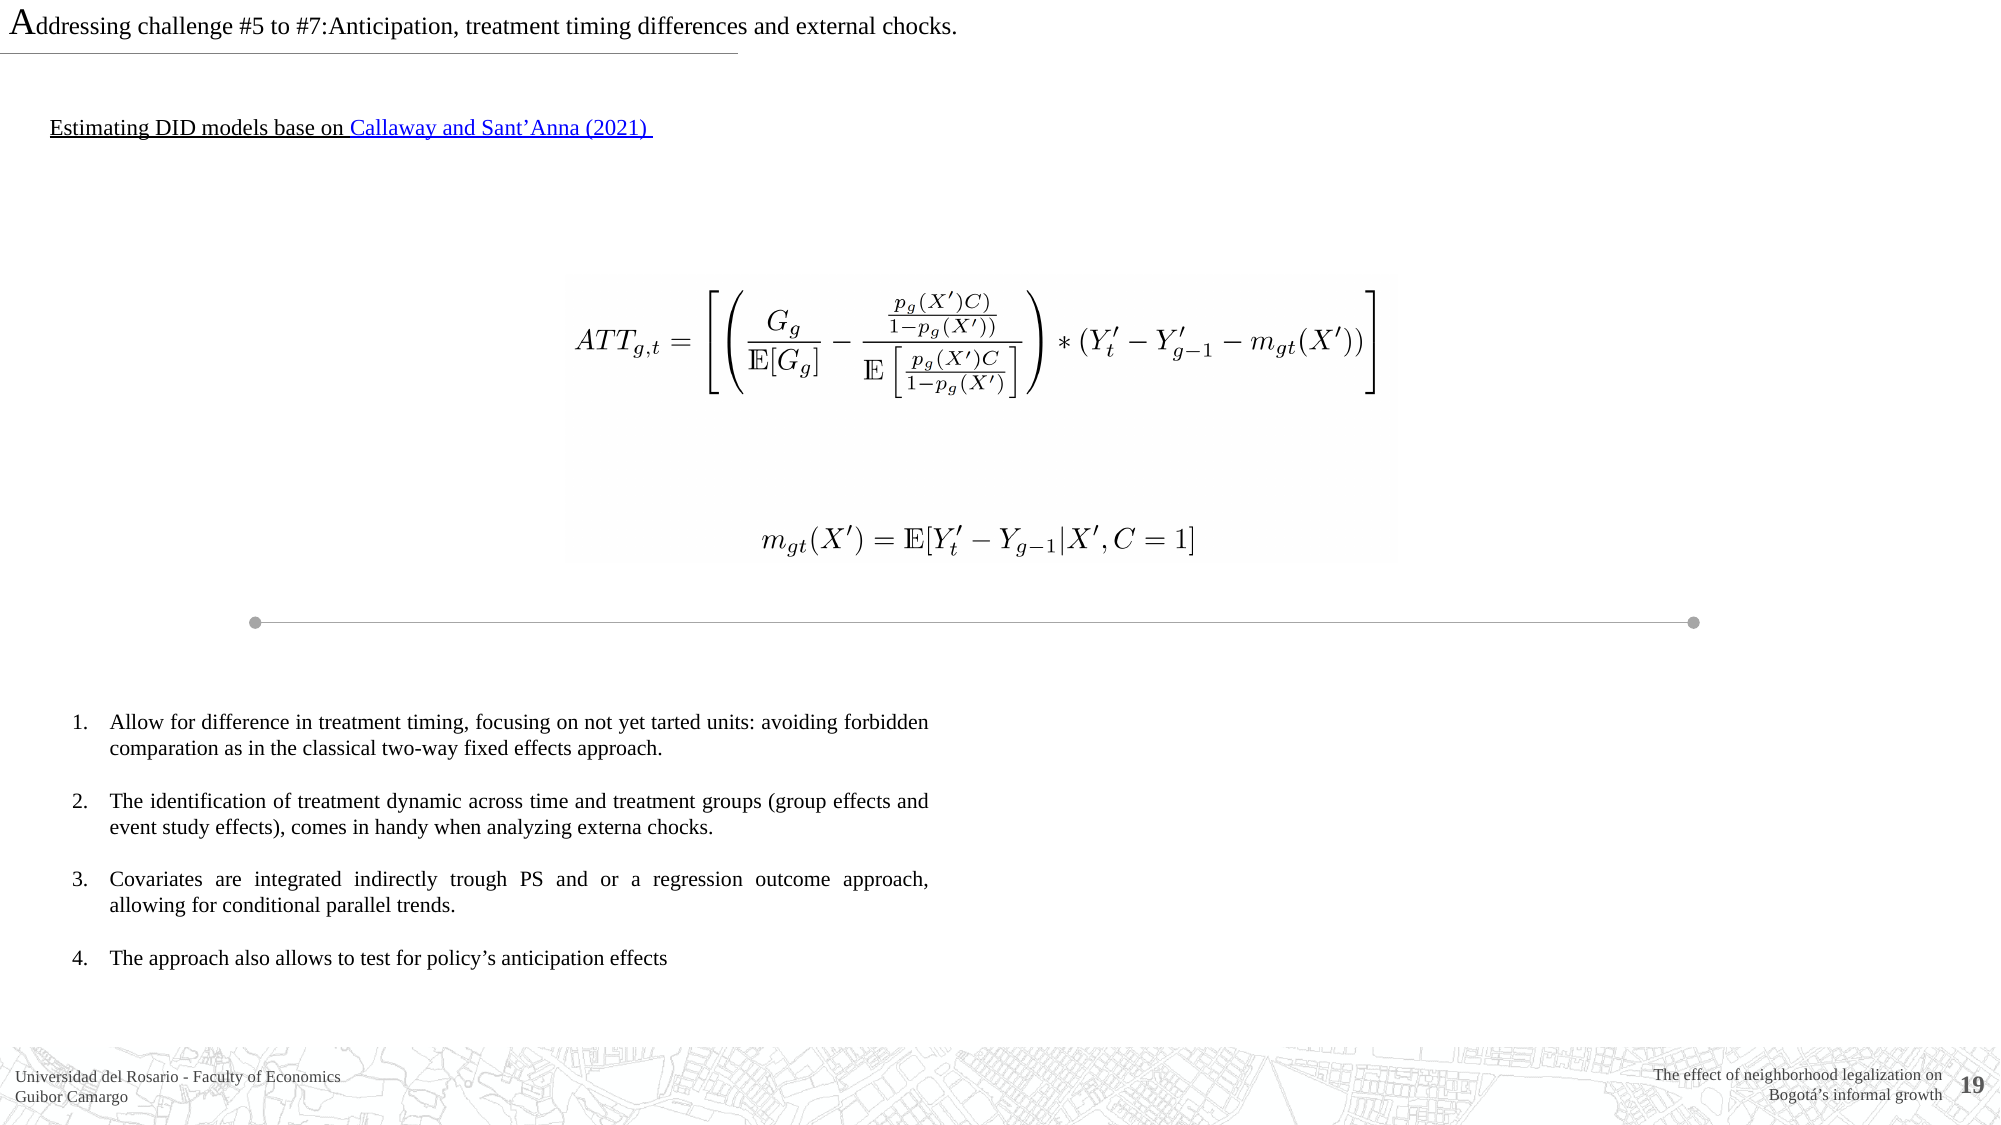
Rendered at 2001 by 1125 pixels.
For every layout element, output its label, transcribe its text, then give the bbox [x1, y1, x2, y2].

text_box Addressing challenge #5 to #7:Anticipation, treatment timing differences and external chocks. [0, 0, 1096, 50]
picture [565, 274, 1398, 563]
text_box Allow for difference in treatment timing, focusing on not yet tarted units: avoiding forbidden comparation as in the classical two-way fixed effects approach. The identification of treatment dynamic across time and treatment groups (group effects and event study effects), comes in handy when analyzing externa chocks. Covariates are integrated indirectly trough PS and or a regression outcome approach, allowing for conditional parallel trends. The approach also allows to test for policy’s anticipation effects [57, 700, 946, 978]
picture [0, 1047, 2000, 1125]
text_box Estimating DID models base on Callaway and Sant’Anna (2021) [34, 104, 703, 147]
